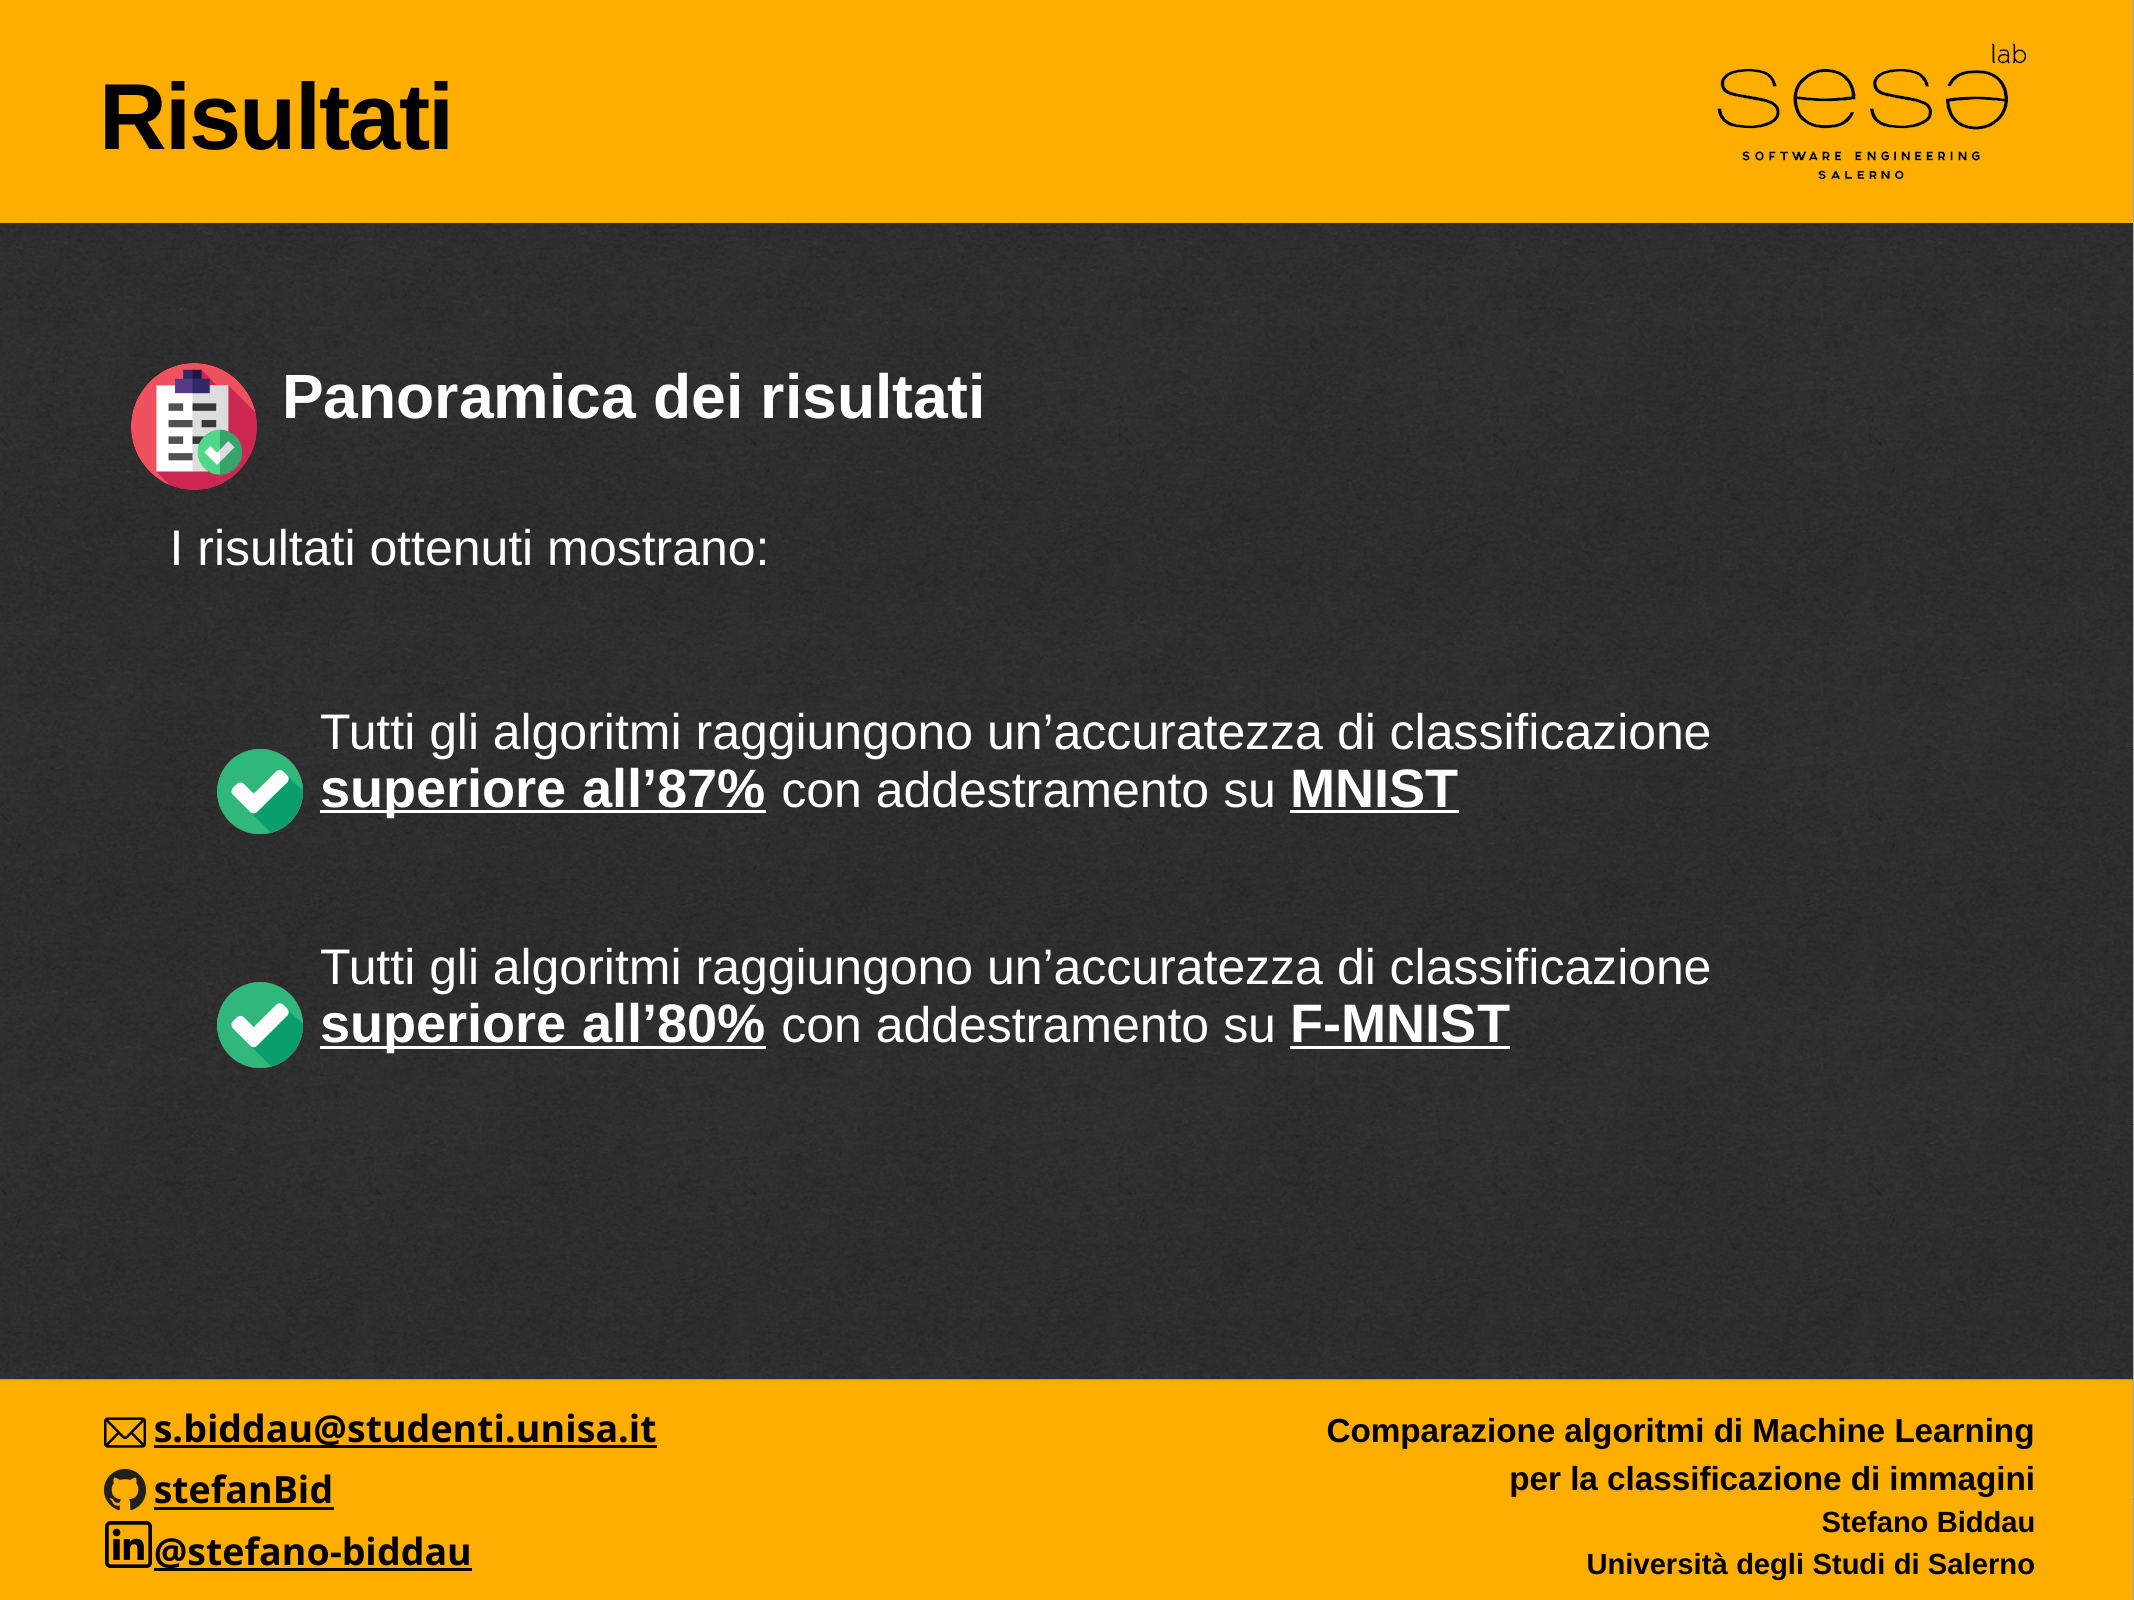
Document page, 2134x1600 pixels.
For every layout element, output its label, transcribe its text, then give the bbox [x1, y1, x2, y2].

picture [1681, 24, 2045, 200]
picture [104, 1521, 152, 1568]
text_box [0, 0, 2134, 223]
text_box Comparazione algoritmi di Machine Learning per la classificazione di immagini Stefano Biddau Università degli Studi di Salerno [1267, 1392, 2044, 1589]
picture [103, 1468, 146, 1511]
text_box Tutti gli algoritmi raggiungono un’accuratezza di classificazione superiore all’87% con addestramento su MNIST [311, 697, 1879, 827]
text_box [0, 1379, 2134, 1600]
text_box Tutti gli algoritmi raggiungono un’accuratezza di classificazione superiore all’80% con addestramento su F-MNIST [311, 933, 1879, 1063]
text_box Risultati [91, 69, 1681, 177]
text_box Panoramica dei risultati [273, 356, 996, 441]
text_box s.biddau@studenti.unisa.it stefanBid @stefano-biddau [145, 1386, 666, 1587]
picture [103, 1411, 146, 1454]
text_box I risultati ottenuti mostrano: [161, 513, 2003, 585]
picture [0, 223, 2134, 1379]
